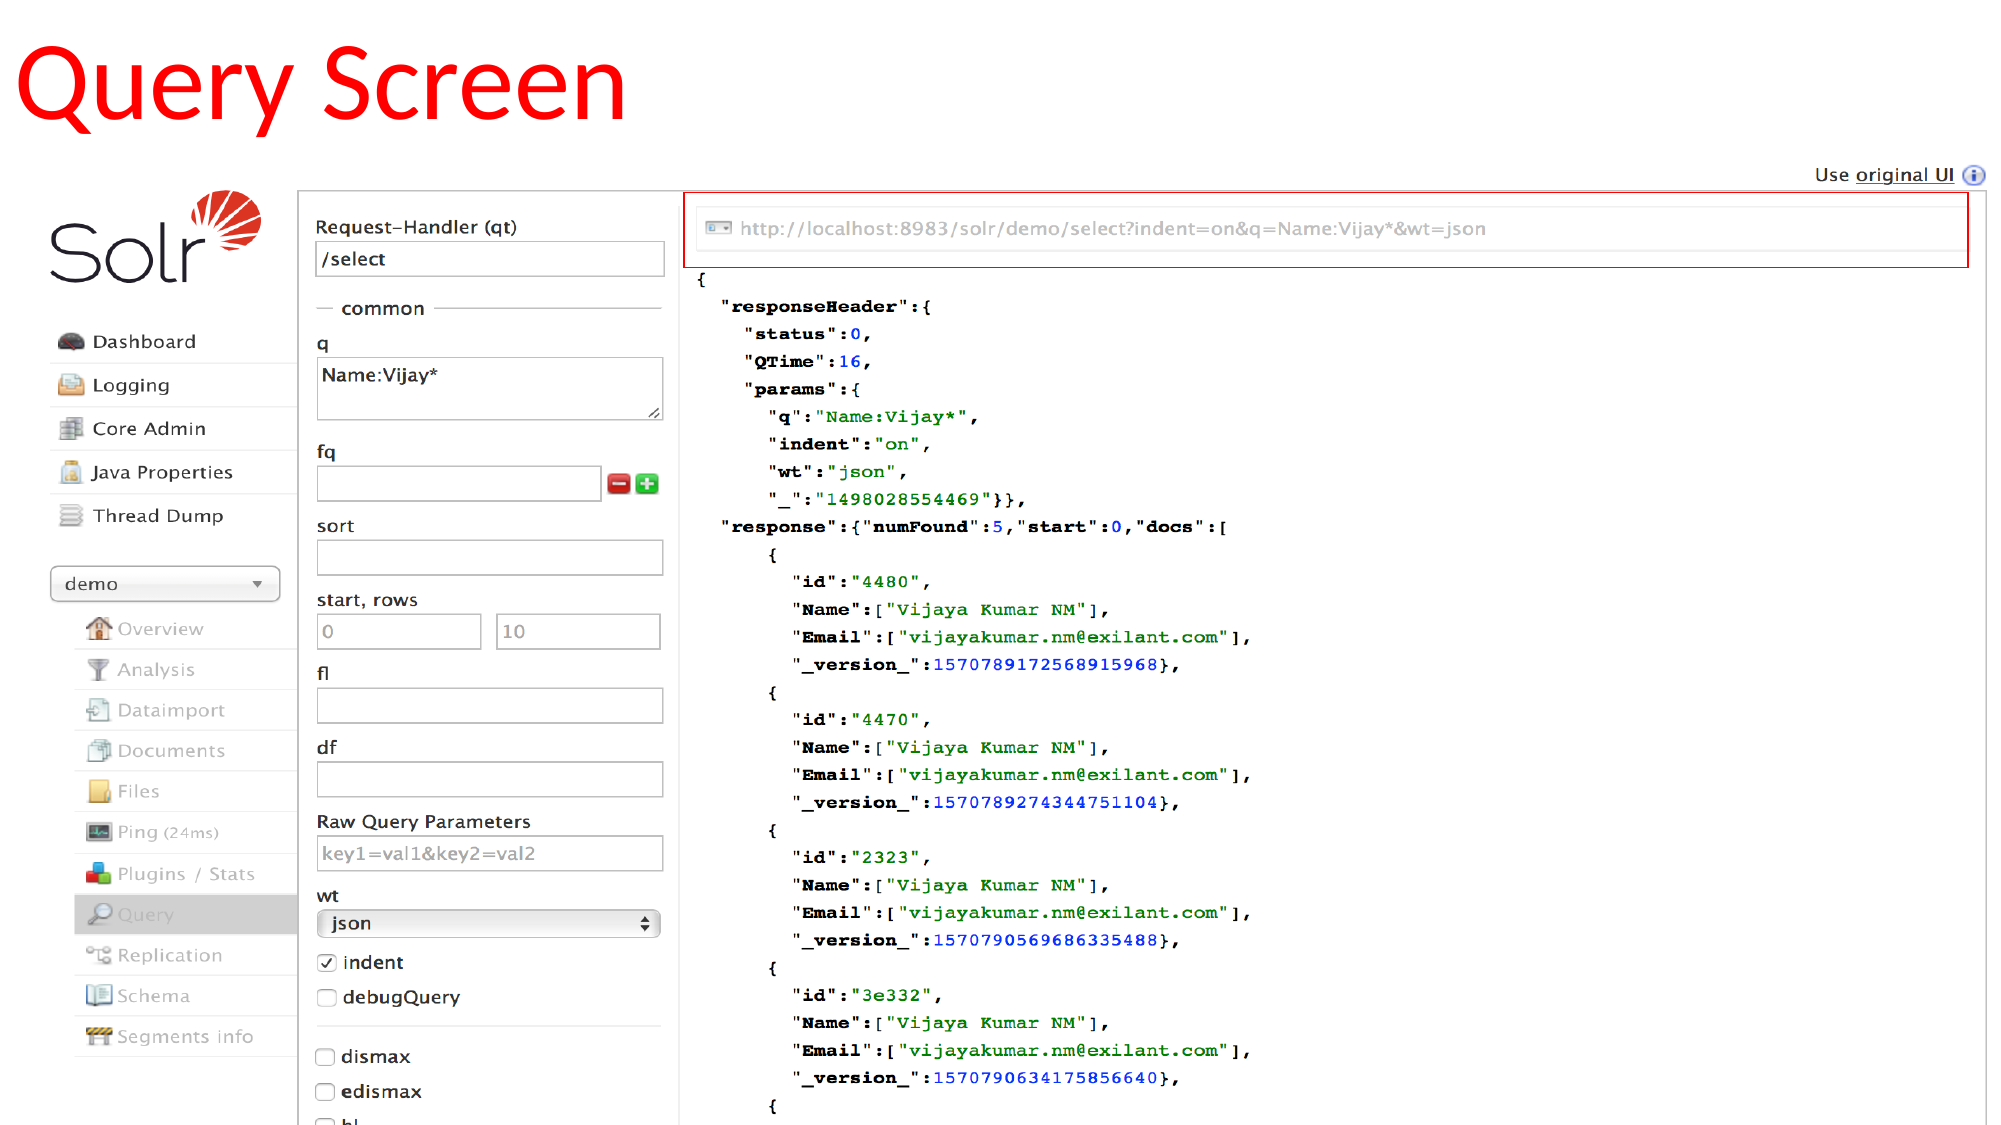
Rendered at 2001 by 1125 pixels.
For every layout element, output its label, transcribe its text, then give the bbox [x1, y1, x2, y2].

picture [0, 149, 2000, 1125]
text_box Query Screen [0, 0, 1493, 149]
